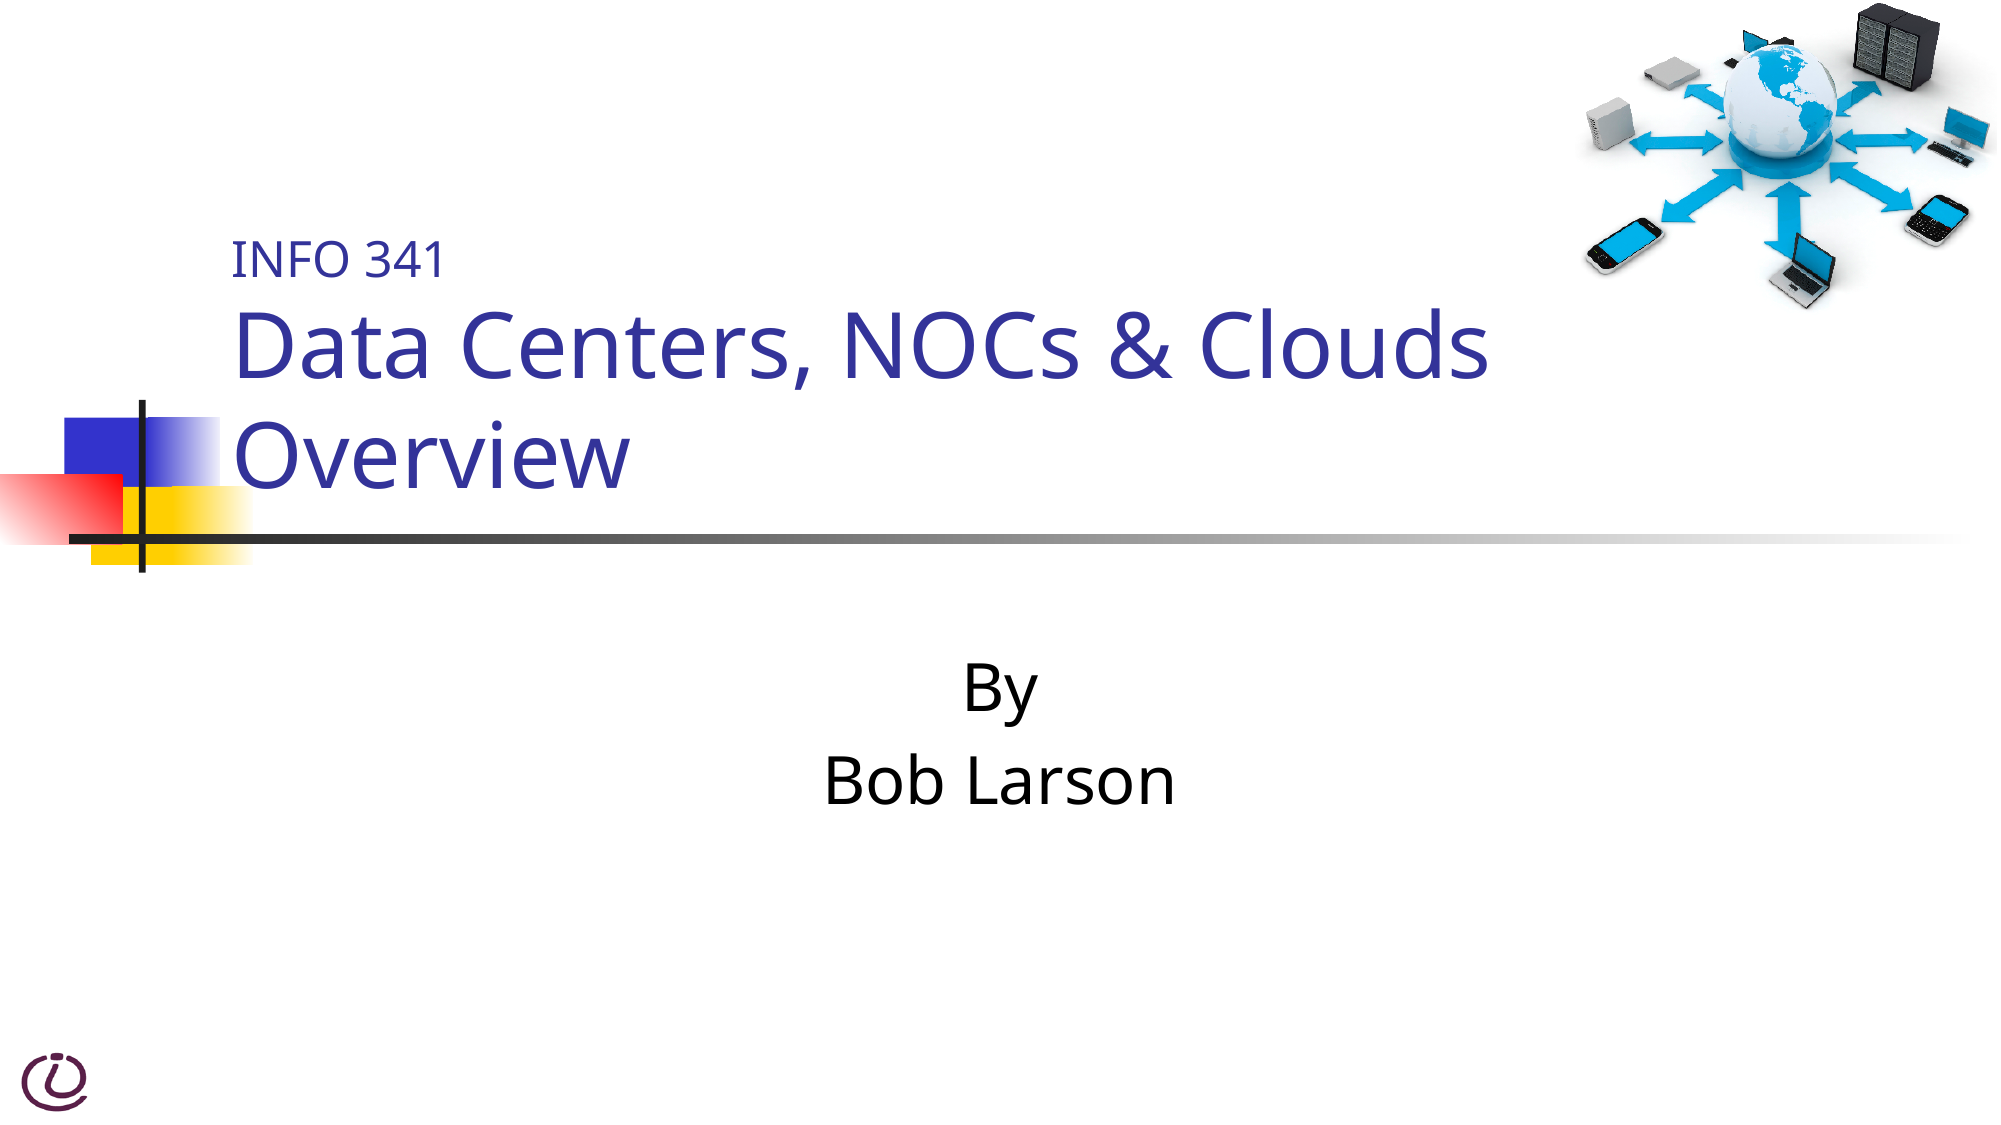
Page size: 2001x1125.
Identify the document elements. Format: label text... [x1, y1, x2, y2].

picture [1575, 0, 1997, 315]
subtitle By Bob Larson [300, 637, 1700, 925]
title INFO 341 Data Centers, NOCs & Clouds Overview [216, 275, 1917, 515]
picture [17, 1049, 92, 1113]
